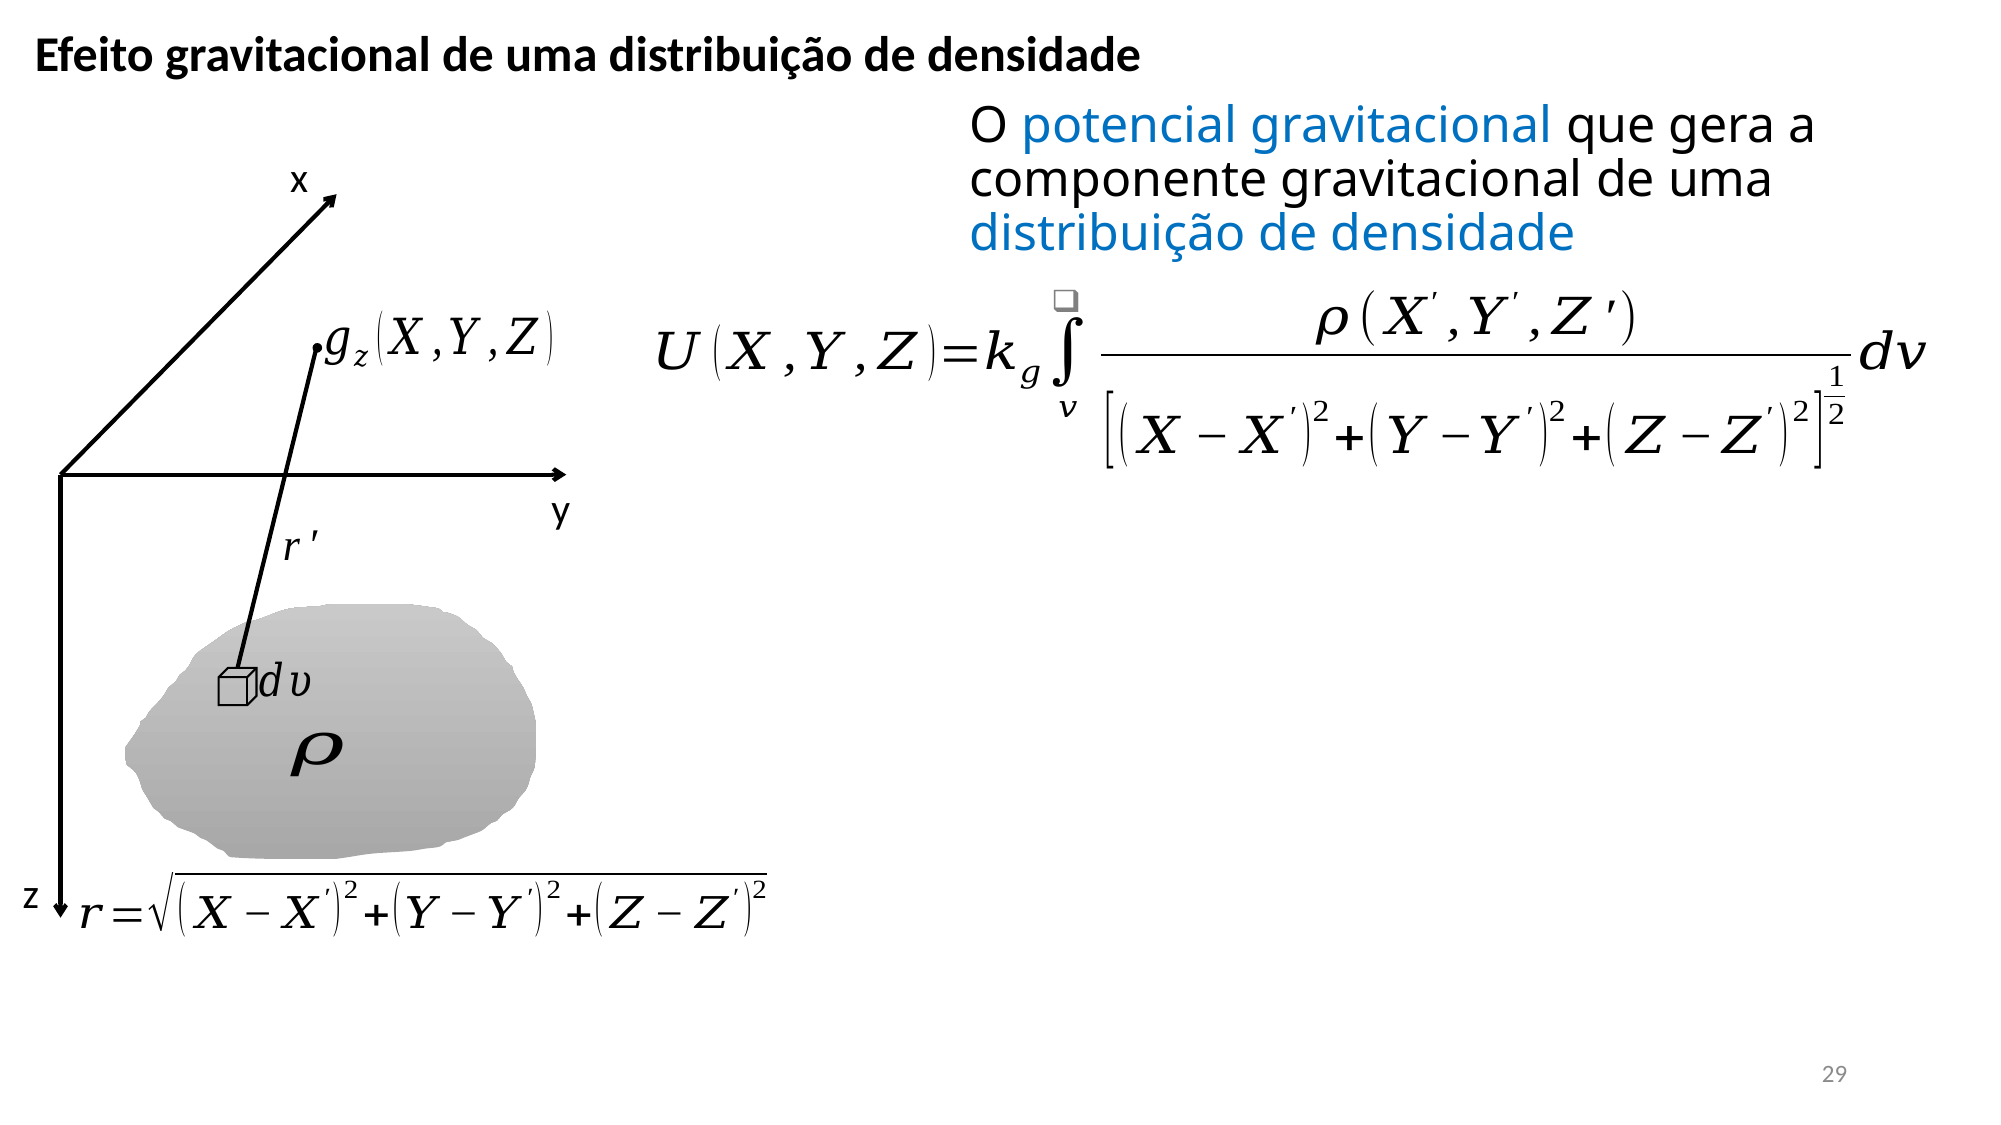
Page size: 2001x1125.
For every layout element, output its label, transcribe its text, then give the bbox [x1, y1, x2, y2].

text_box x [275, 143, 324, 194]
text_box O potencial gravitacional que gera a componente gravitacional de uma distribuição de densidade [954, 98, 1932, 269]
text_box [60, 194, 337, 475]
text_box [242, 344, 318, 668]
text_box y [536, 474, 586, 540]
text_box [248, 672, 255, 701]
text_box [124, 602, 538, 861]
text_box mGal [223, 669, 252, 676]
text_box Efeito gravitacional de uma distribuição de densidade [20, 14, 1187, 89]
slide_number 29 [1412, 1042, 1863, 1103]
text_box z [7, 859, 55, 925]
text_box [217, 666, 258, 707]
